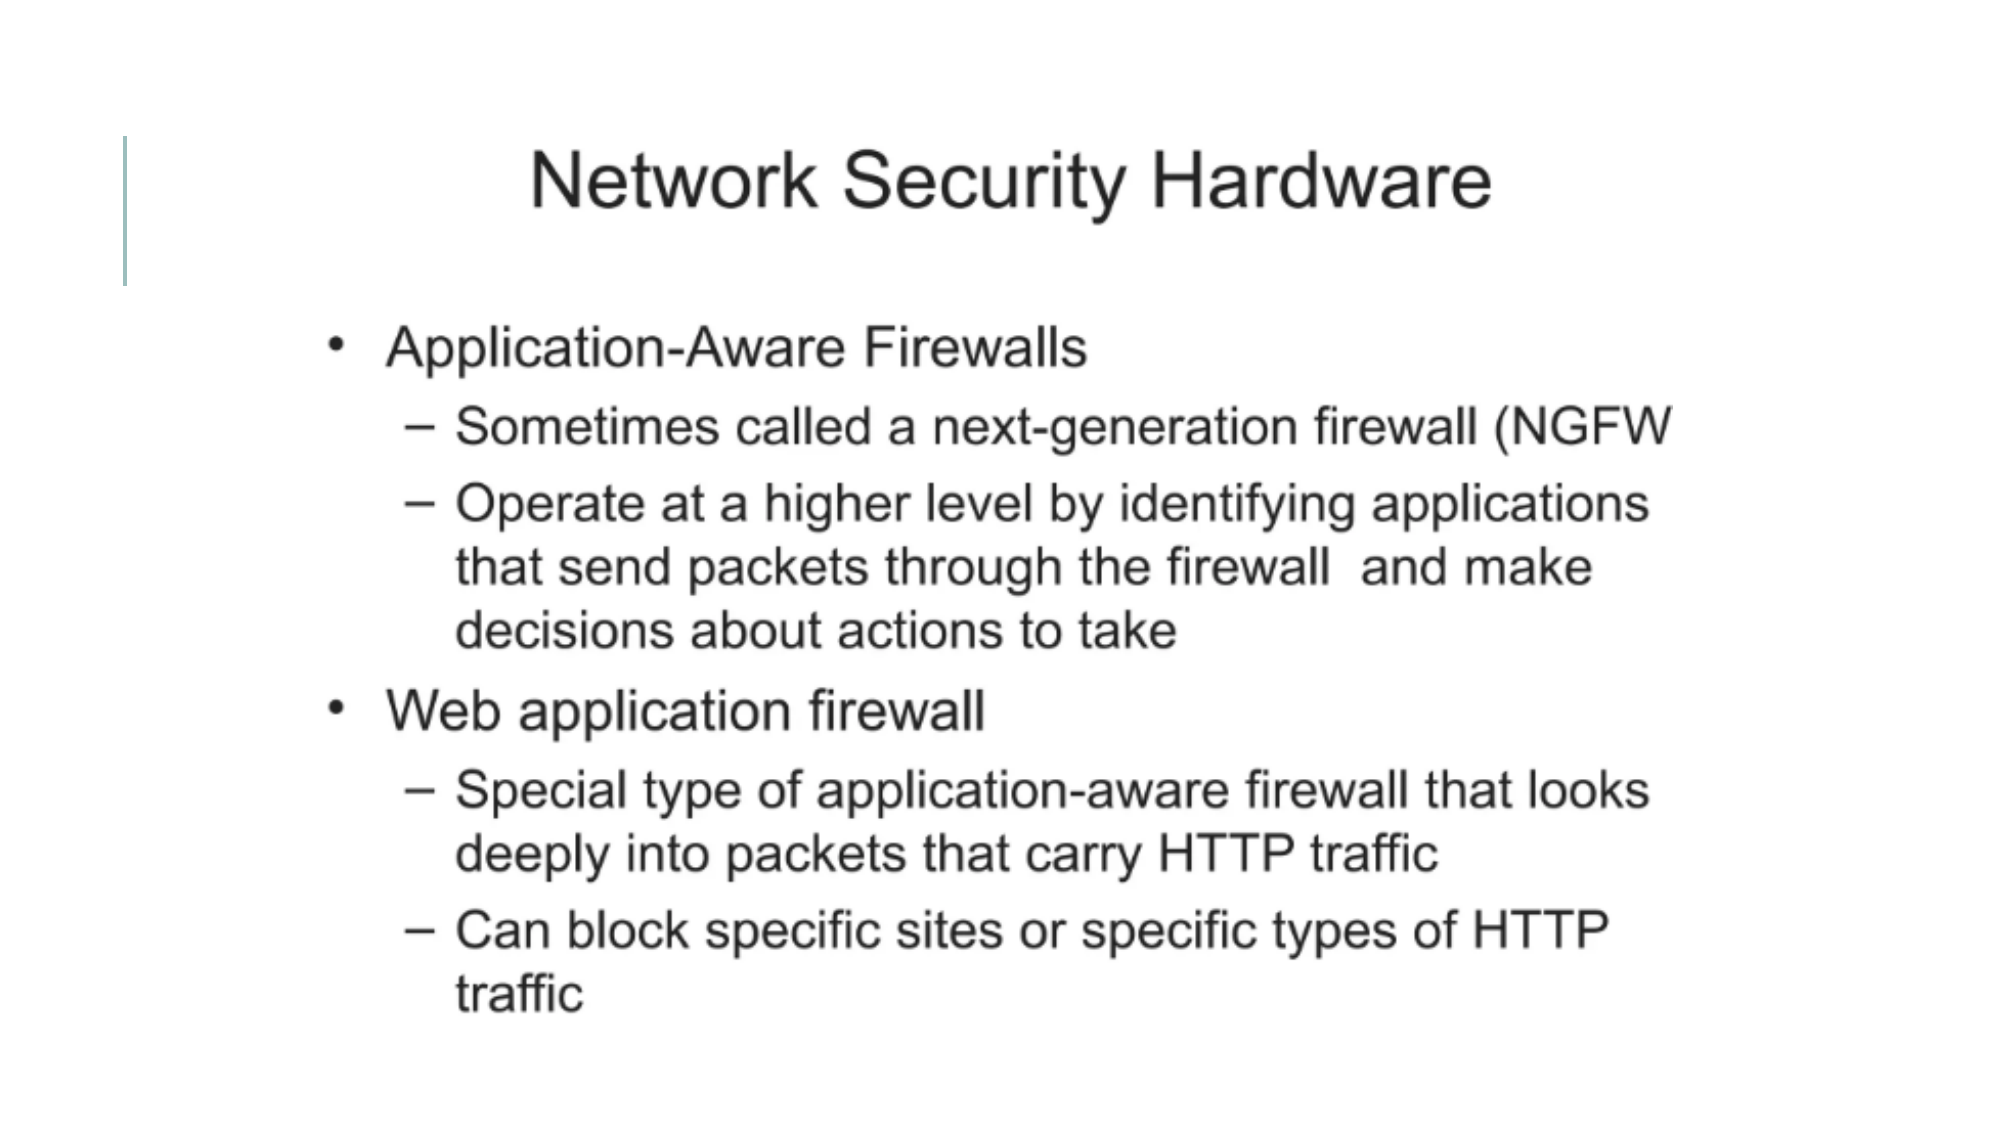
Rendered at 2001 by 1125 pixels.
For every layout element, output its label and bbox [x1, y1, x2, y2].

list [308, 64, 1673, 1044]
